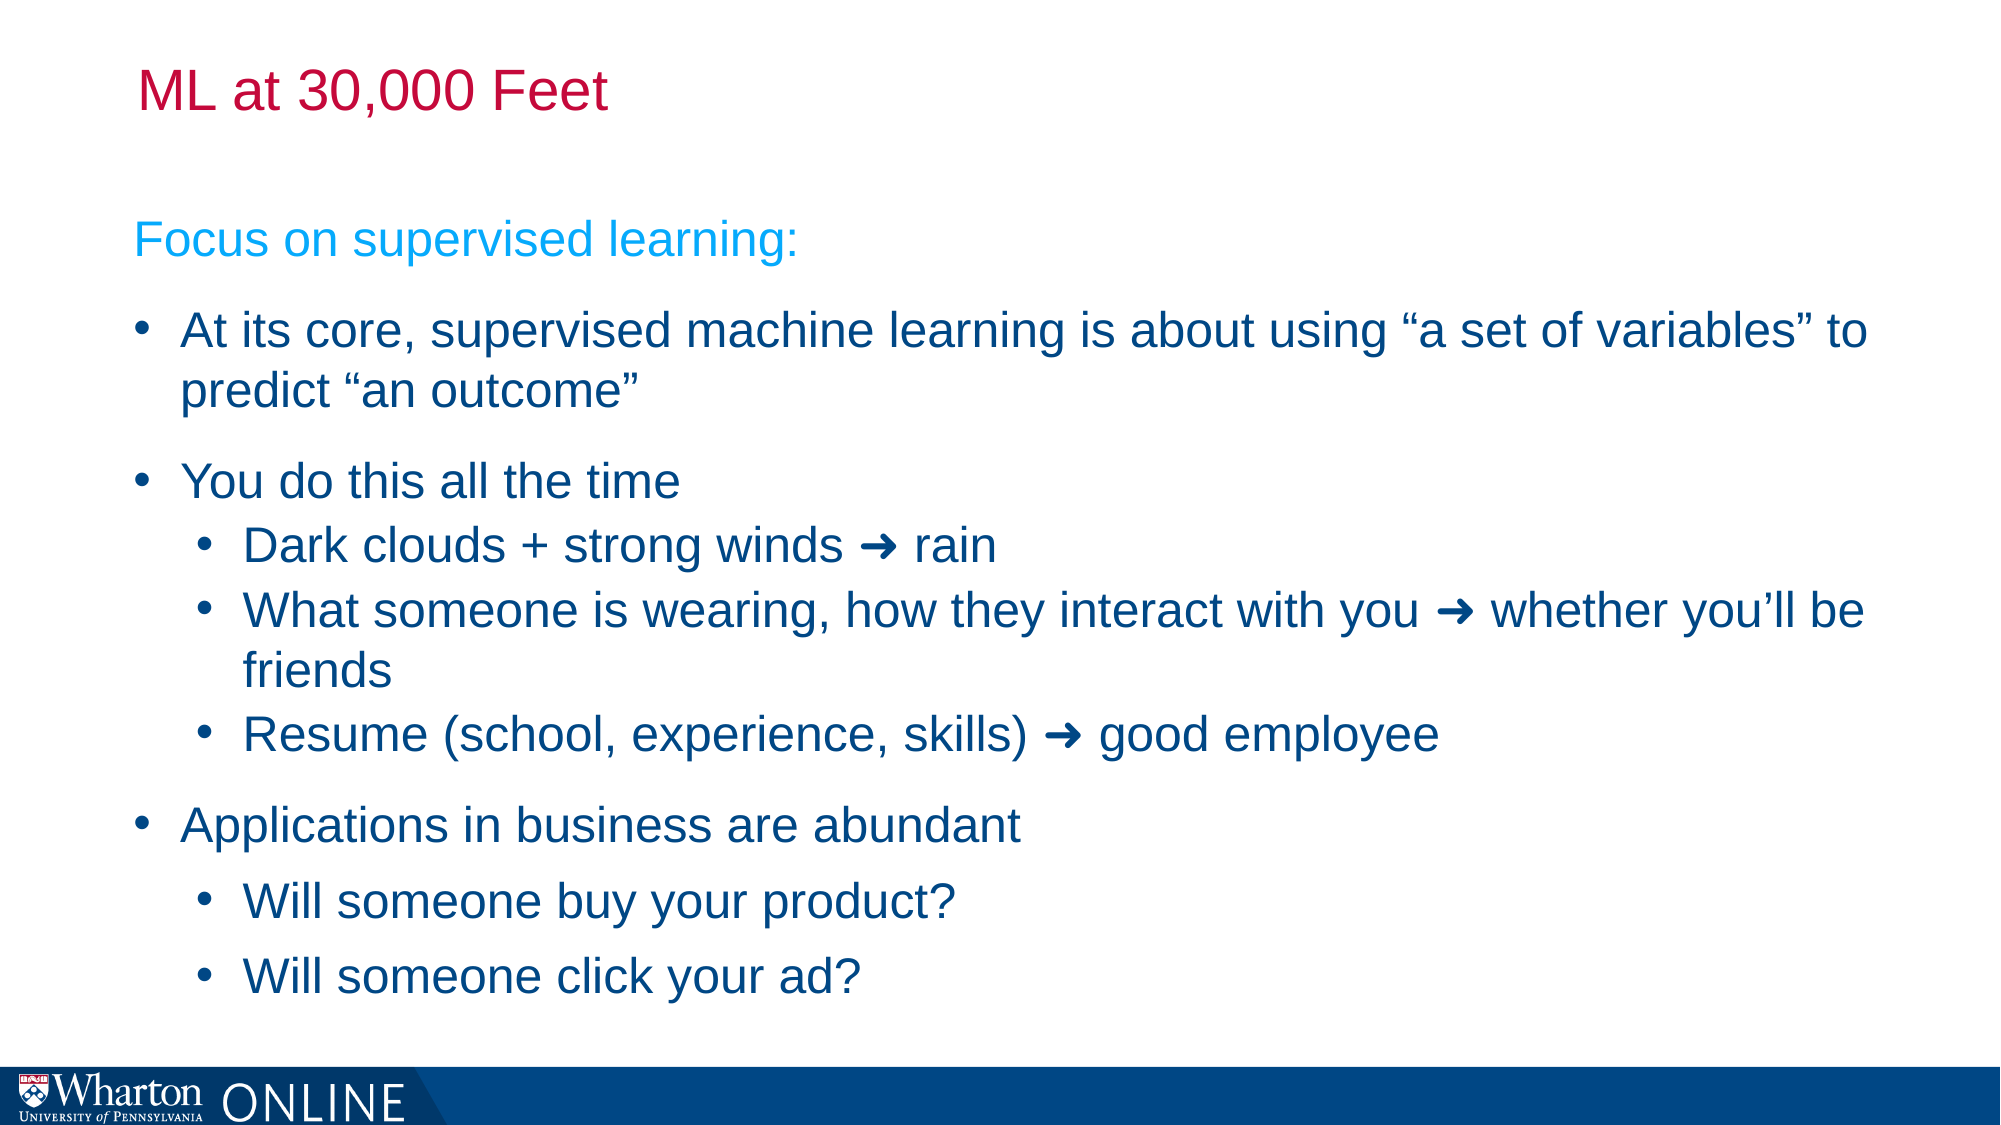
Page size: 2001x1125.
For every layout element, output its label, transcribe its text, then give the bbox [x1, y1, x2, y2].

picture [19, 1072, 404, 1124]
title ML at 30,000 Feet [137, 59, 1863, 139]
text_box Focus on supervised learning: At its core, supervised machine learning is about using “a set of variables” to predict “an outcome” You do this all the time Dark clouds + strong winds ➜ rain What someone is wearing, how they interact with you ➜ whether you’ll be friends Resume (school, experience, skills) ➜ good employee Applications in business are abundant Will someone buy your product? Will someone click your ad? [133, 206, 1911, 1073]
